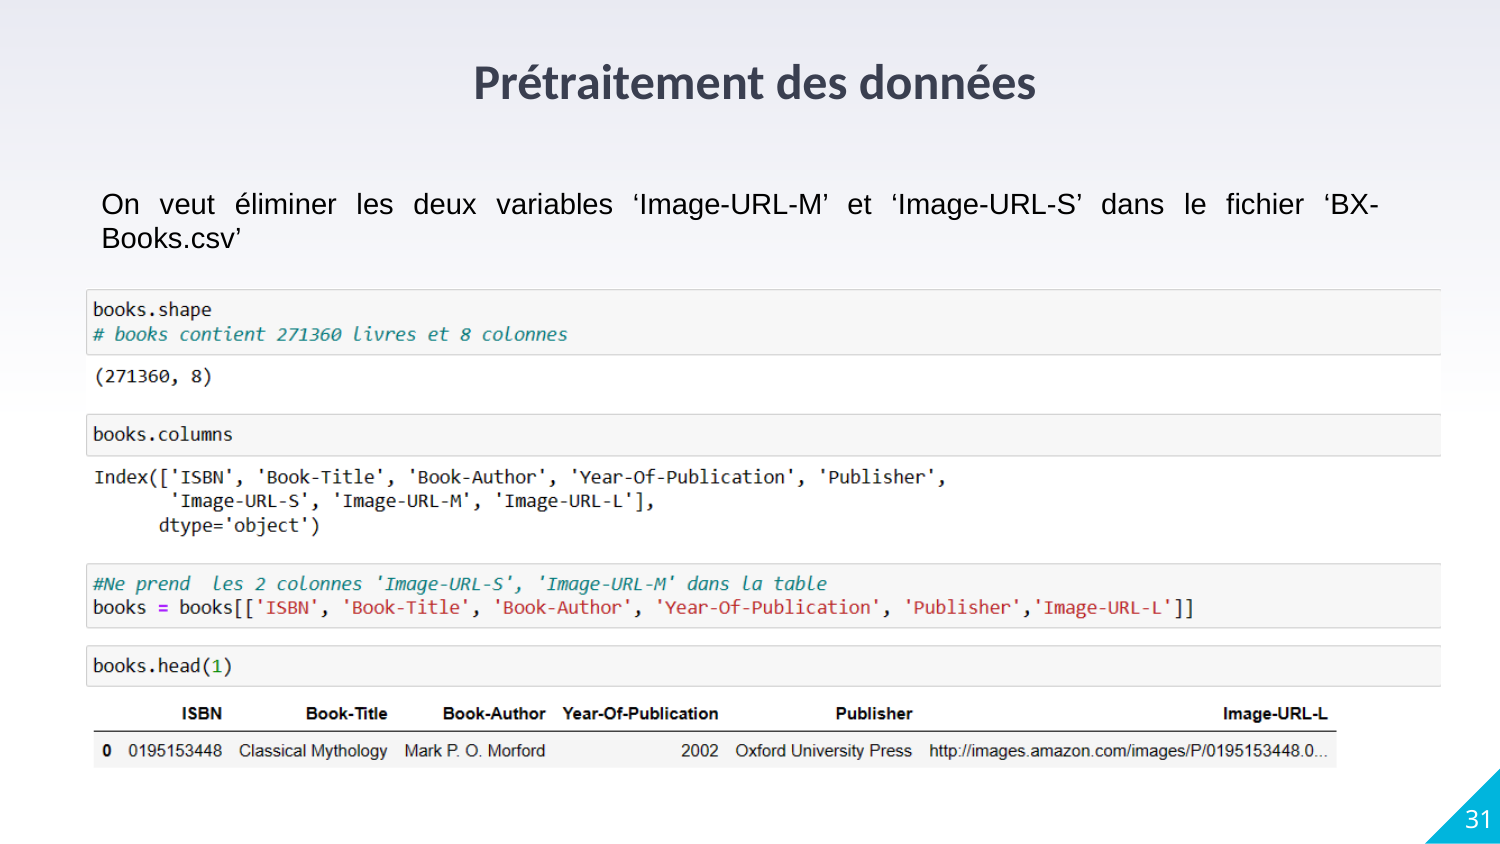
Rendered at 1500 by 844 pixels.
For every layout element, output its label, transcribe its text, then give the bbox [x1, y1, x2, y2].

slide_number 31 [1418, 760, 1494, 838]
picture [86, 287, 1442, 788]
text_box Prétraitement des données [458, 41, 1500, 117]
text_box On veut éliminer les deux variables ‘Image-URL-M’ et ‘Image-URL-S’ dans le fichier ‘BX-Books.csv’ [86, 177, 1396, 263]
